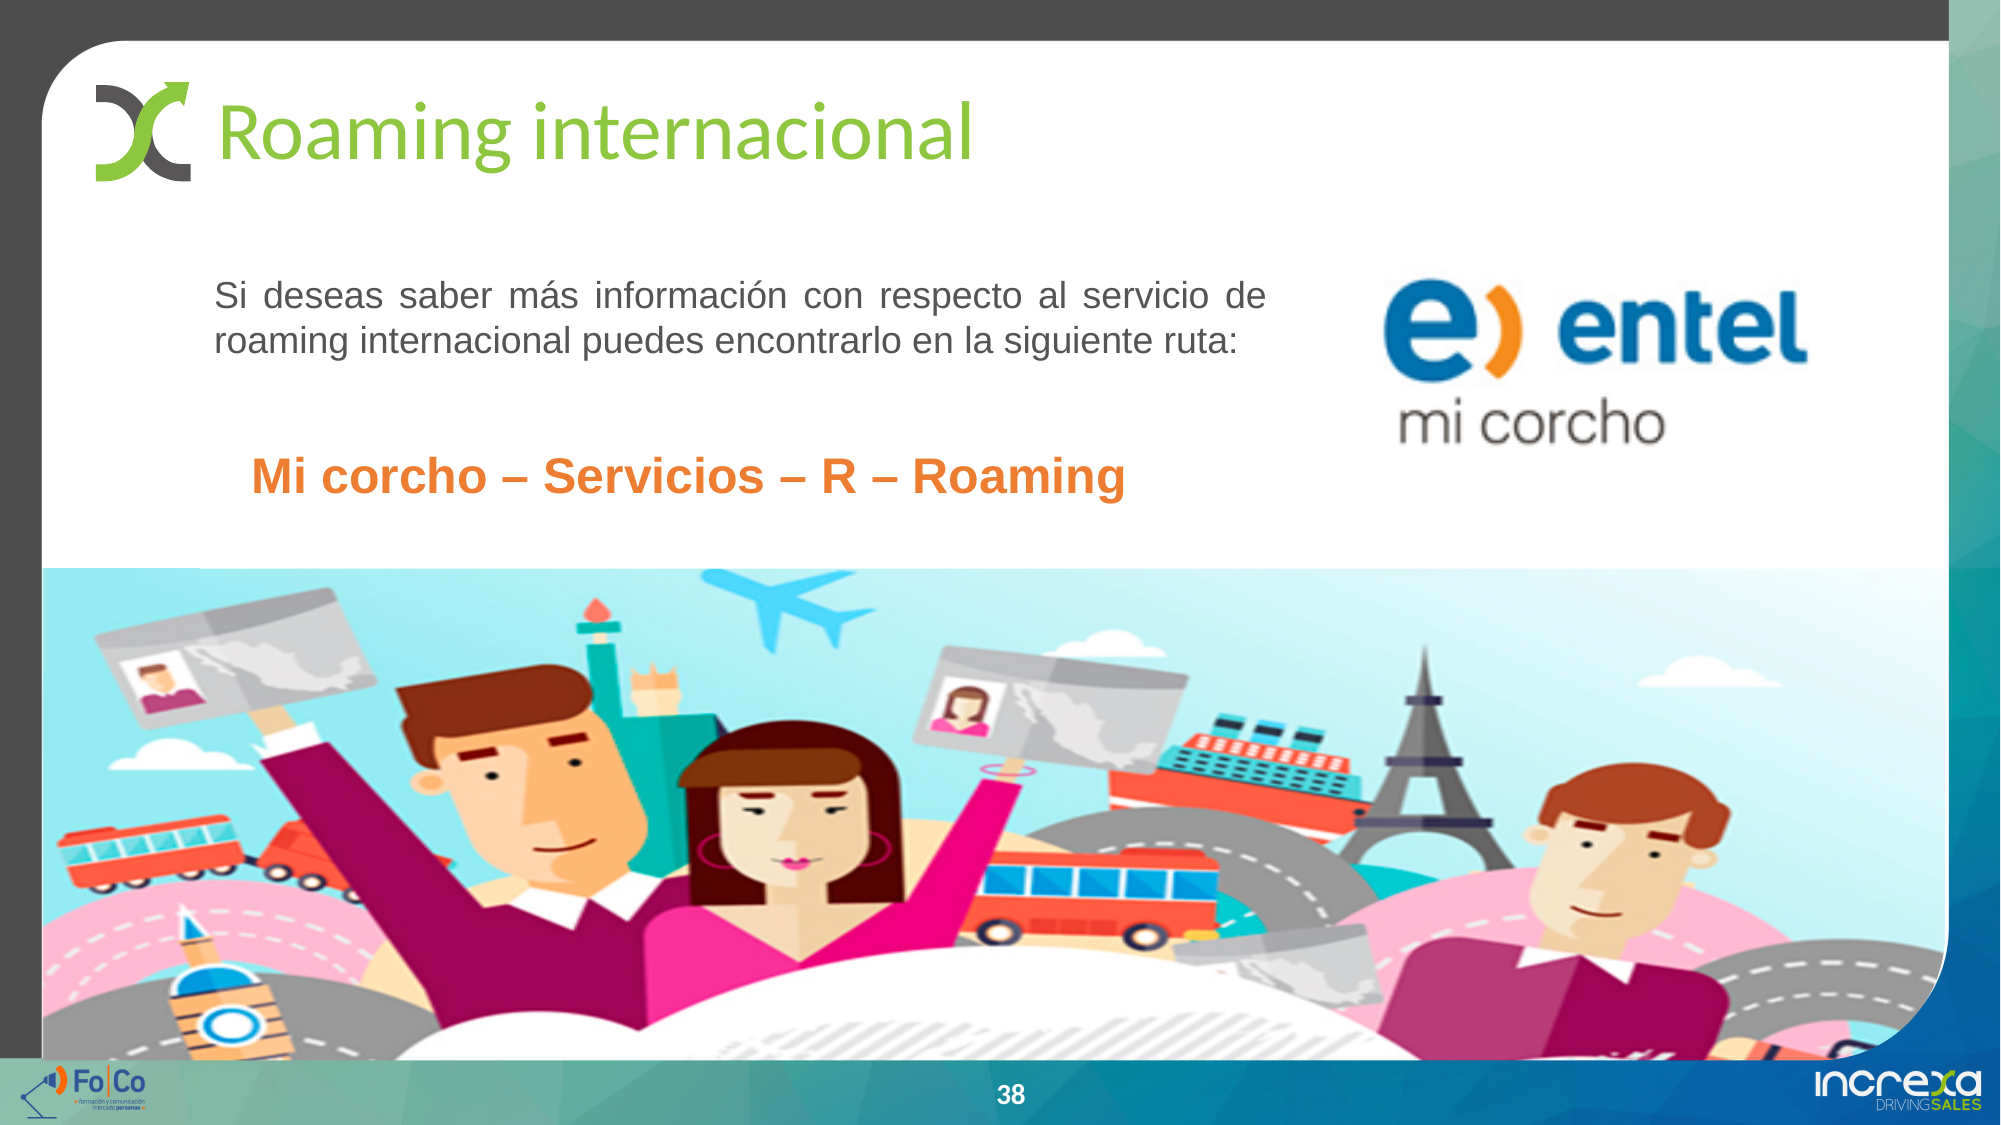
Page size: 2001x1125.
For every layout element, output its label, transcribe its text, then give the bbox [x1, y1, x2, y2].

text_box Mi corcho – Servicios – R – Roaming [237, 436, 1760, 512]
text_box Si deseas saber más información con respecto al servicio de roaming internacional puedes encontrarlo en la siguiente ruta: [199, 263, 1282, 369]
slide_number 38 [955, 1062, 1041, 1123]
picture [0, 0, 2001, 1125]
title Roaming internacional [202, 75, 1928, 191]
